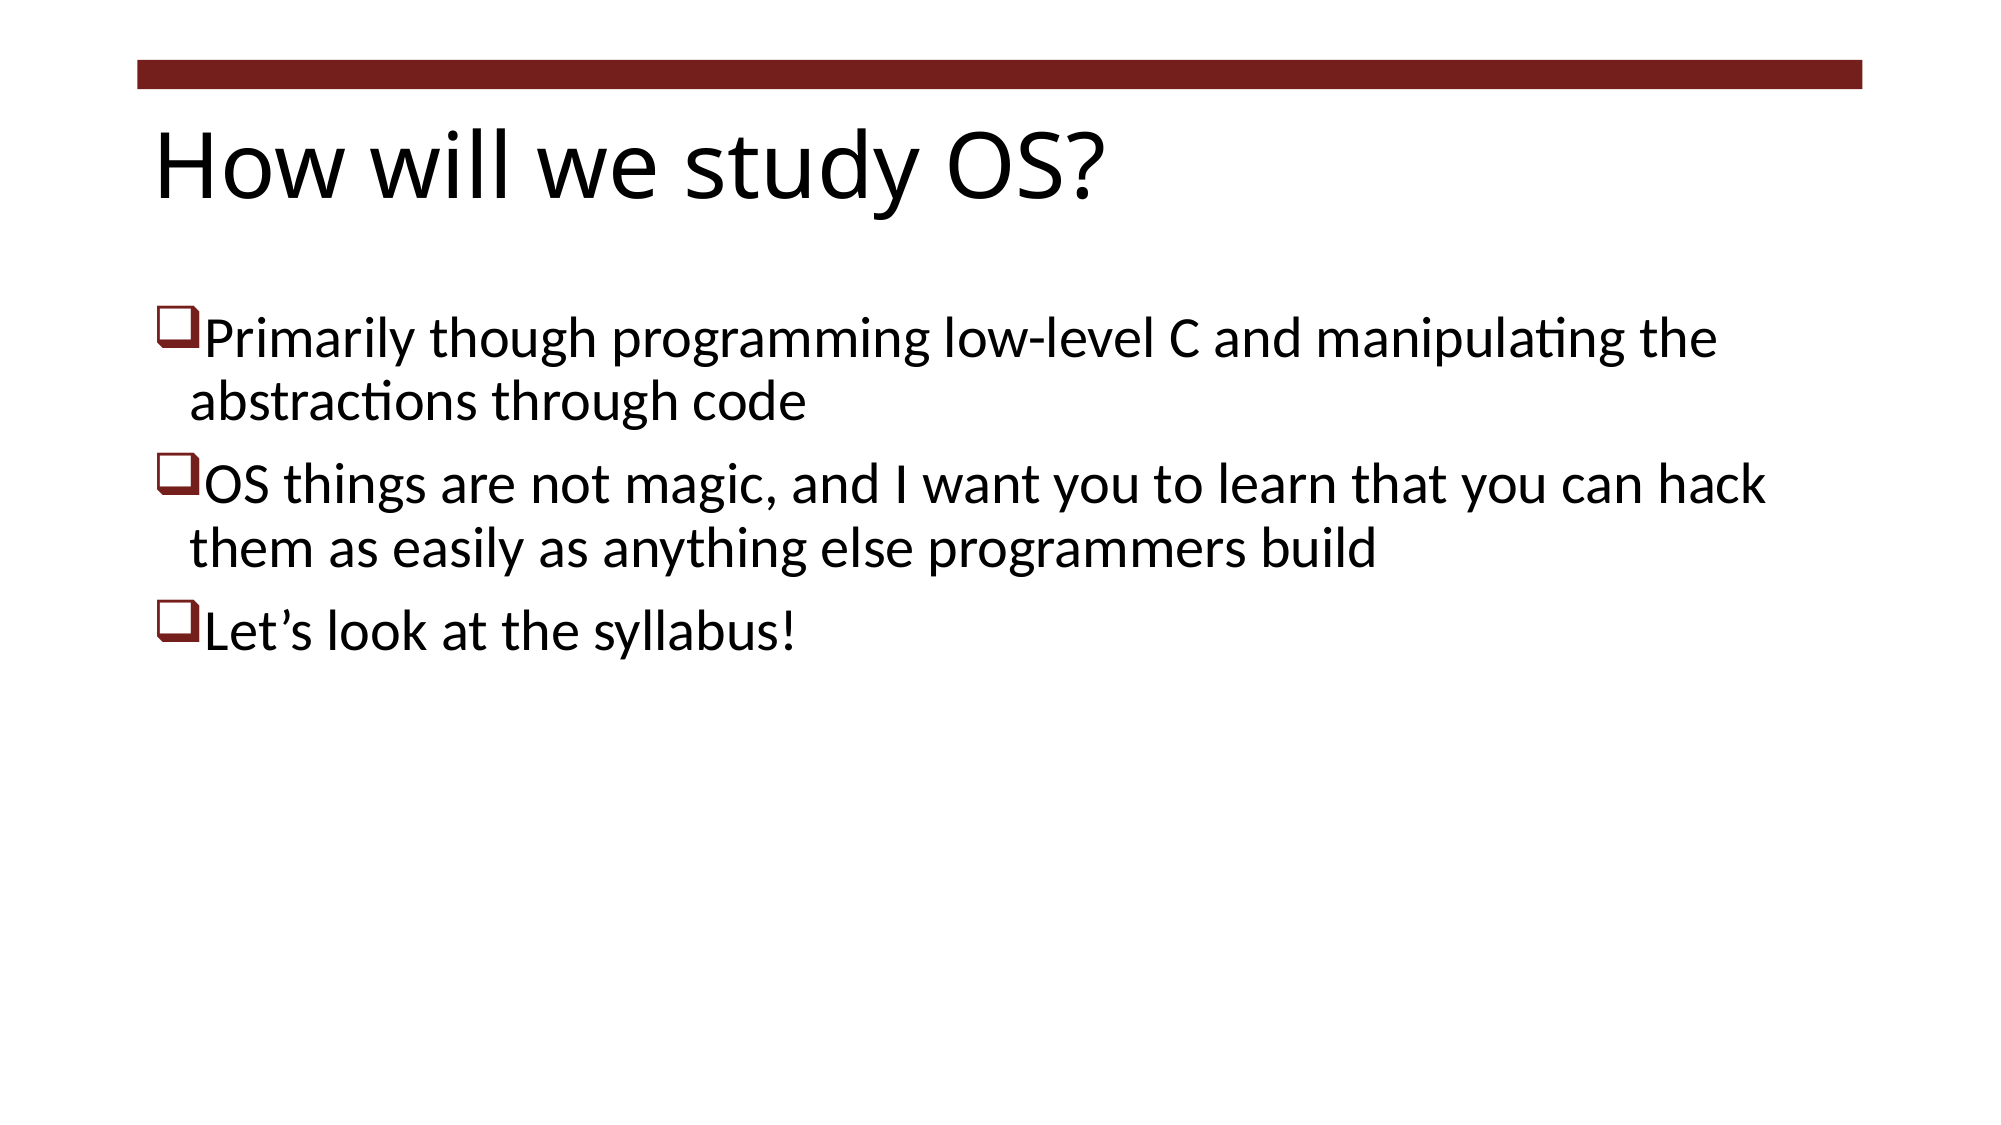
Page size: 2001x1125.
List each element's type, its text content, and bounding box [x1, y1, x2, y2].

list Primarily though programming low-level C and manipulating the abstractions through code OS things are not magic, and I want you to learn that you can hack them as easily as anything else programmers build Let’s look at the syllabus! [137, 299, 1863, 1103]
title How will we study OS? [137, 59, 1863, 278]
